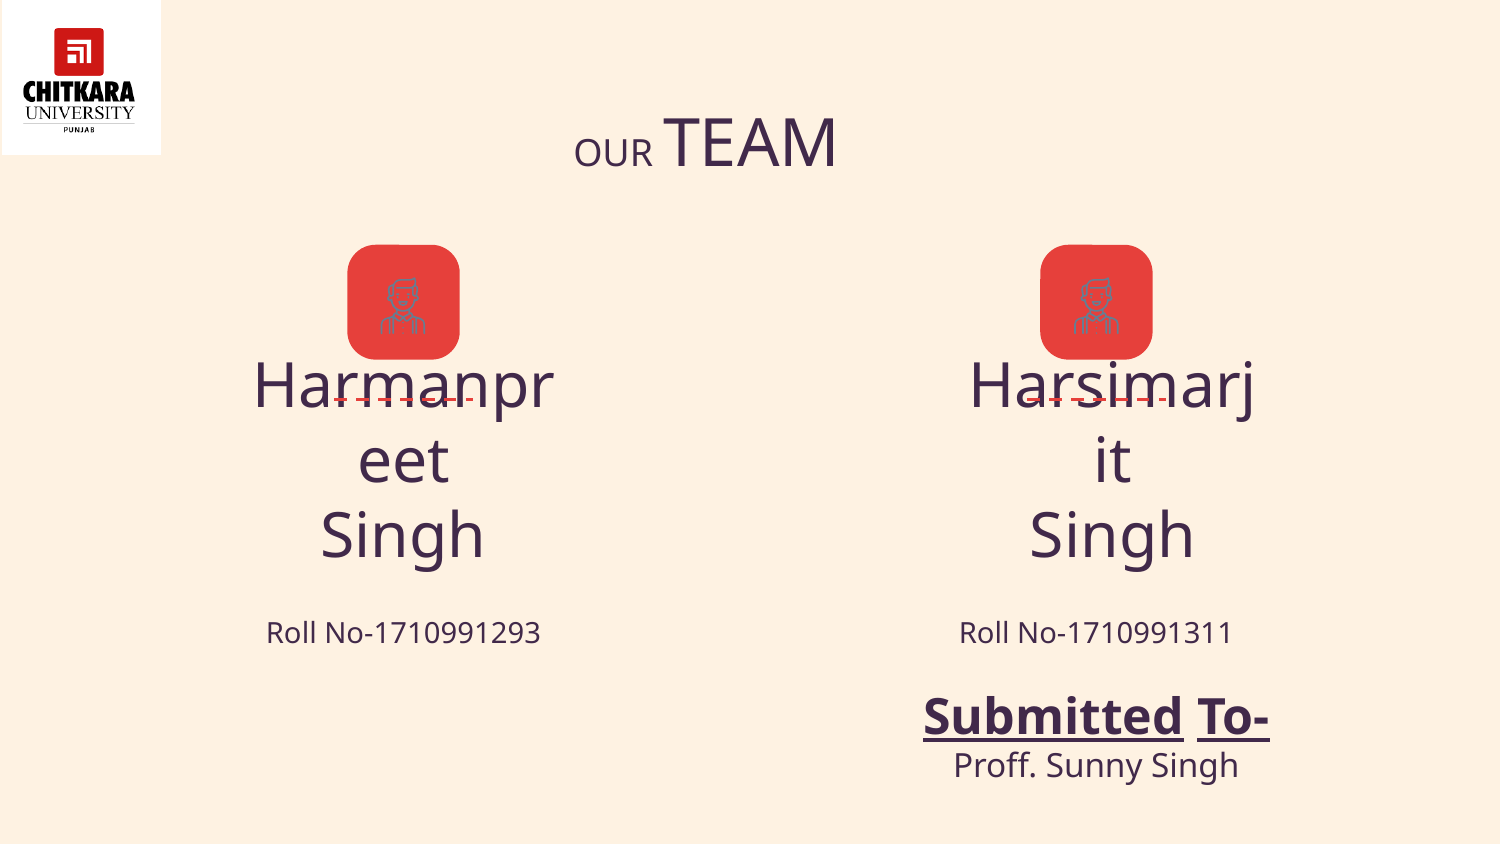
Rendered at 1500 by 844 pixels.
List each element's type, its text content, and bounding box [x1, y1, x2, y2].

picture [2, 0, 161, 155]
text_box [1073, 277, 1119, 335]
text_box [1040, 244, 1153, 360]
text_box Roll No-1710991311 Submitted To- Proff. Sunny Singh [817, 599, 1376, 770]
text_box Roll No-1710991293 [124, 599, 683, 770]
text_box Harmanpreet Singh [220, 467, 587, 585]
title OUR TEAM [38, 84, 1376, 217]
text_box Harsimarjit Singh [947, 467, 1279, 585]
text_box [380, 277, 426, 335]
text_box [347, 244, 460, 360]
